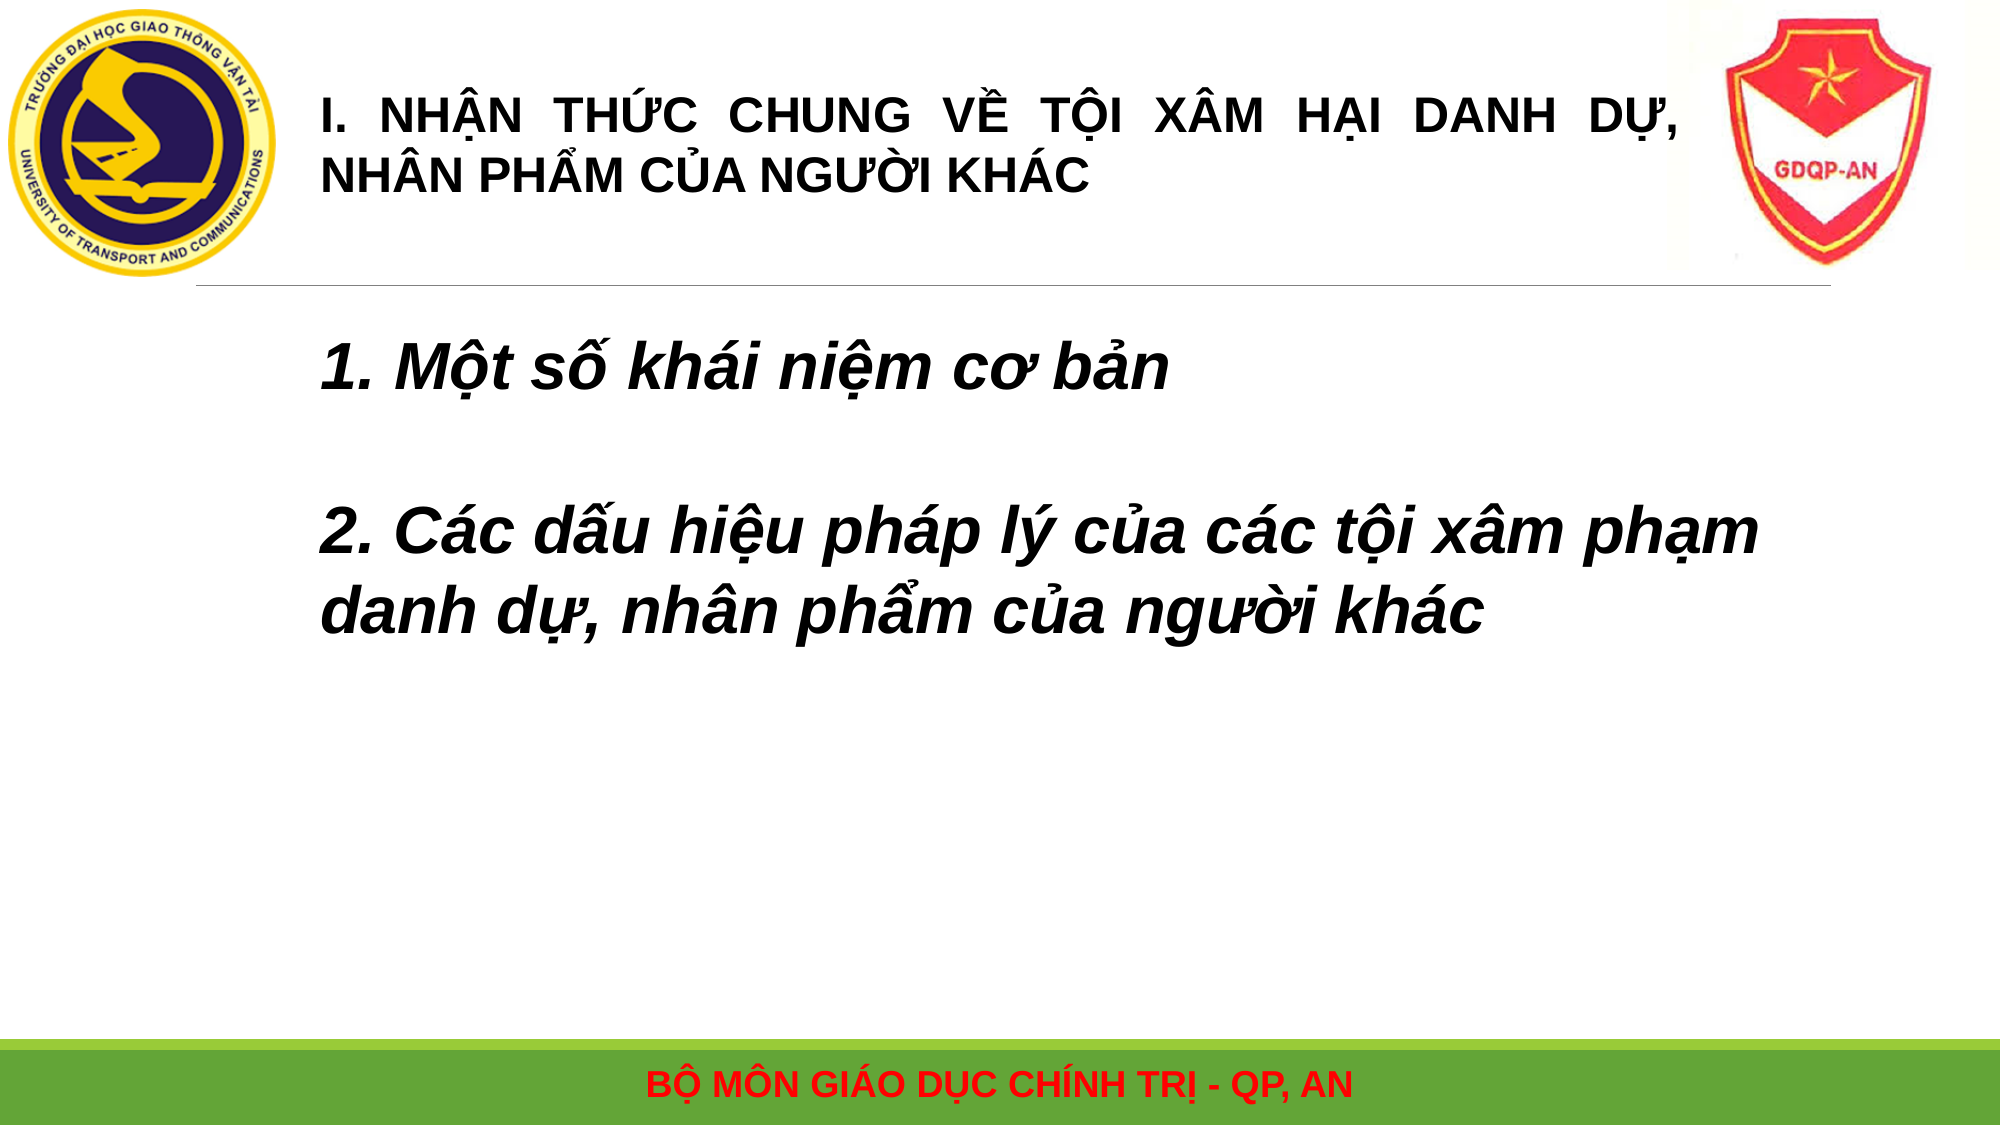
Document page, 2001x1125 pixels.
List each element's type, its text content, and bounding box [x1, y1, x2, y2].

text_box I. NHẬN THỨC CHUNG VỀ TỘI XÂM HẠI DANH DỰ, NHÂN PHẨM CỦA NGƯỜI KHÁC [305, 74, 1663, 210]
picture [1666, 0, 2000, 271]
text_box 1. Một số khái niệm cơ bản [305, 315, 1668, 411]
text_box 2. Các dấu hiệu pháp lý của các tội xâm phạm danh dự, nhân phẩm của người khác [305, 479, 1807, 655]
text_box BỘ MÔN GIÁO DỤC CHÍNH TRỊ - QP, AN [630, 1052, 1370, 1113]
picture [8, 9, 277, 277]
